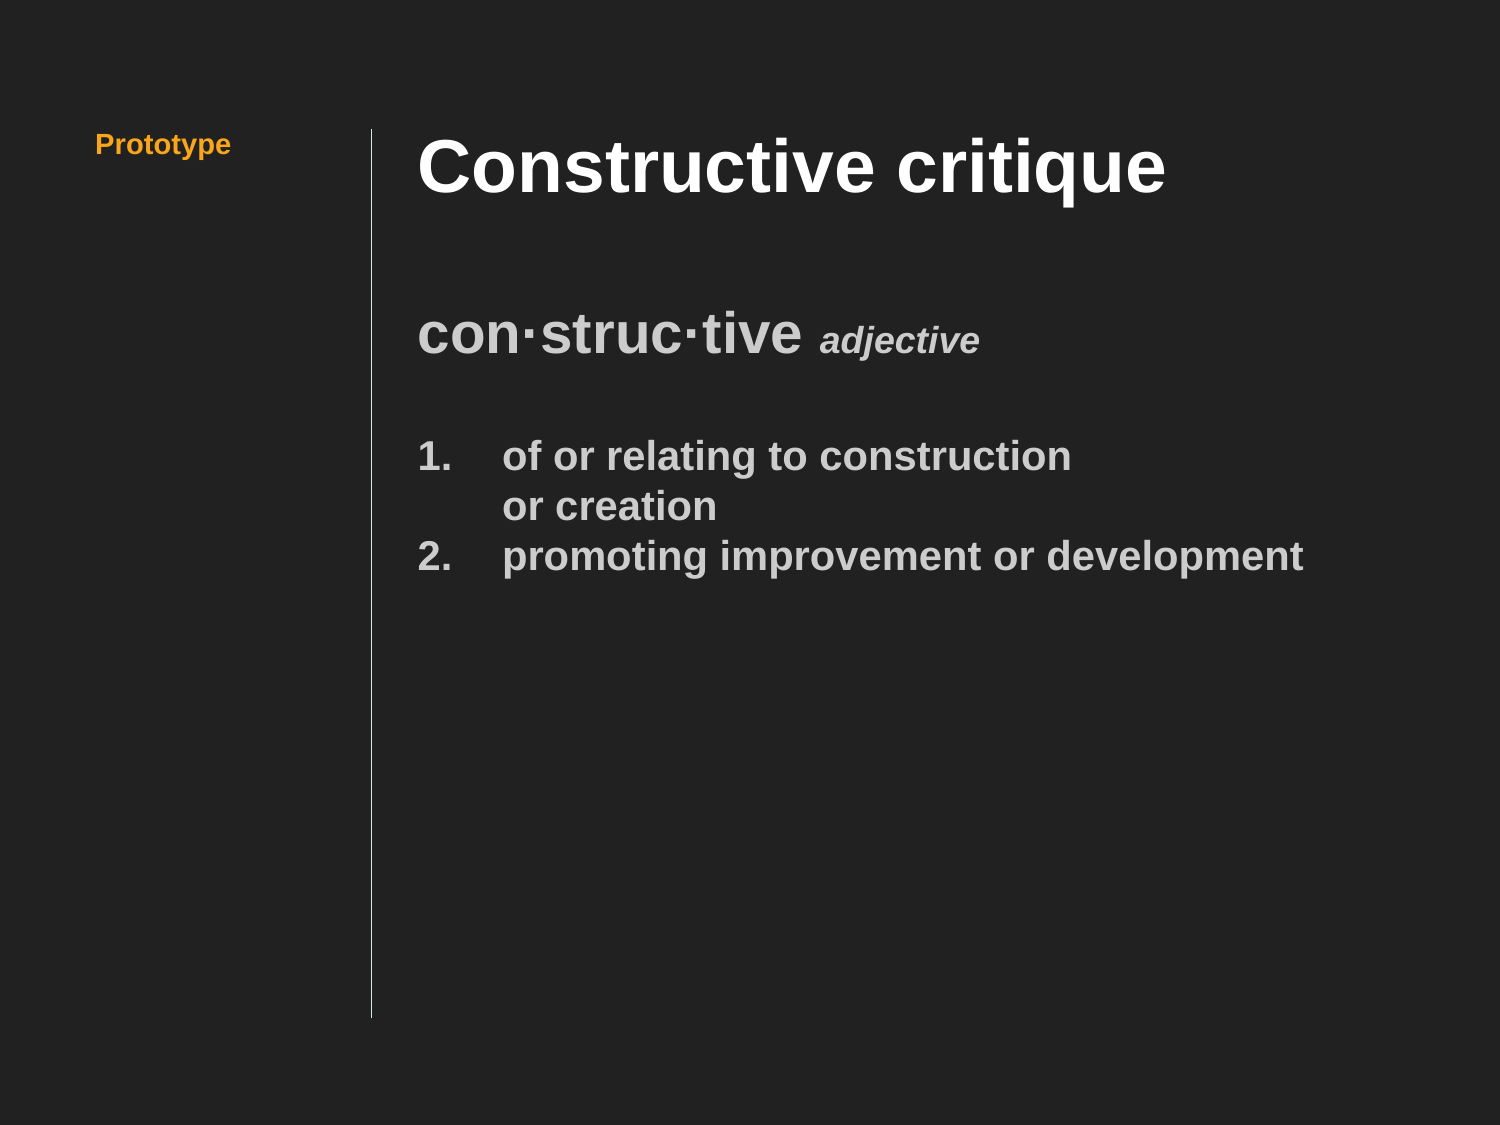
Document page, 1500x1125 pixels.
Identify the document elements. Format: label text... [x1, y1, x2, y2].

text_box Prototype [80, 109, 350, 175]
title Constructive critique con·struc·tive adjective [402, 101, 1330, 823]
text_box of or relating to construction or creation promoting improvement or development [402, 413, 1329, 1125]
